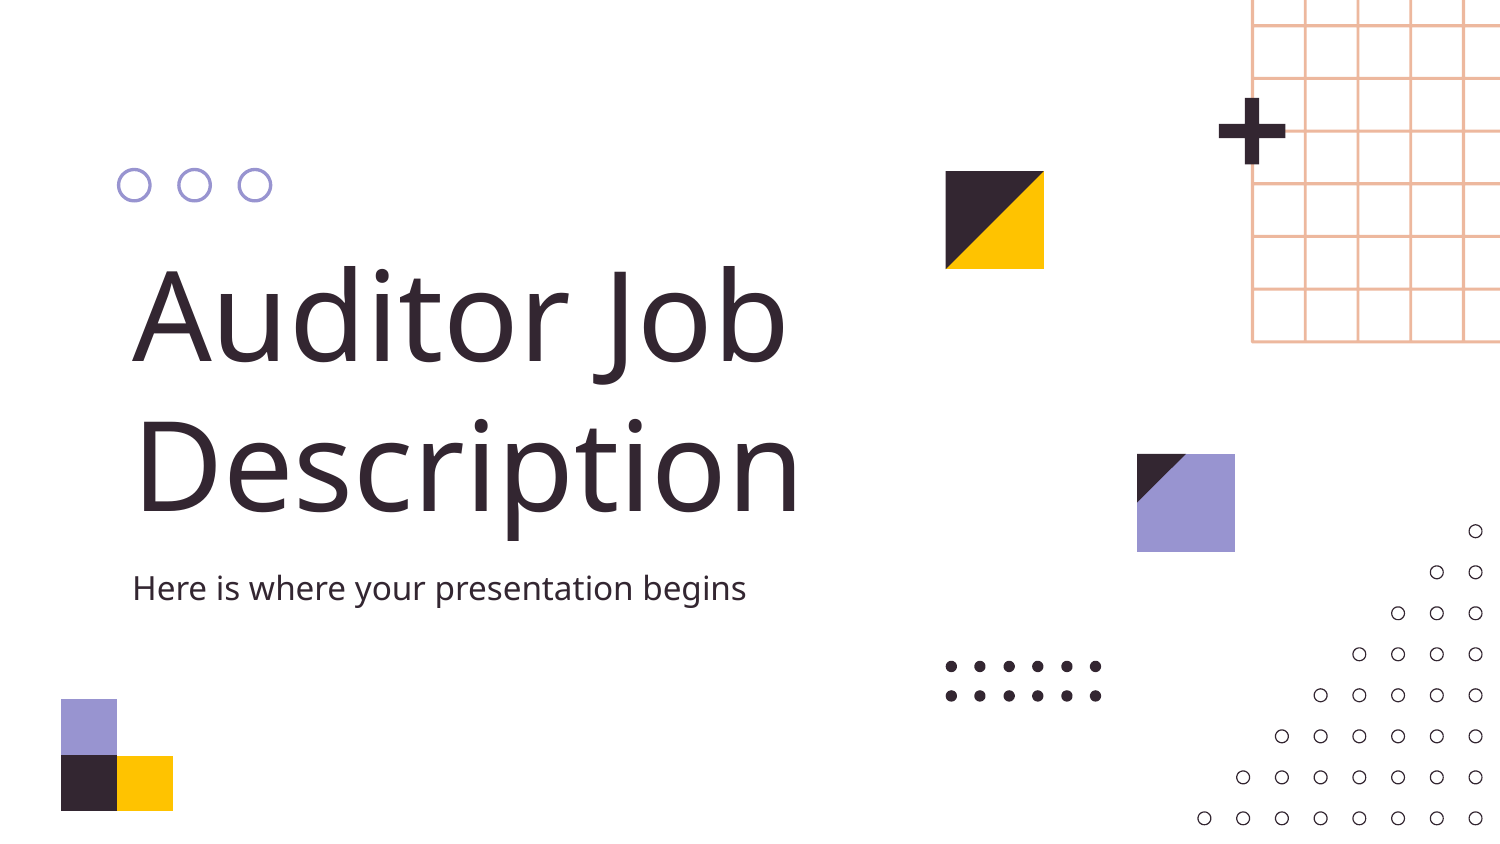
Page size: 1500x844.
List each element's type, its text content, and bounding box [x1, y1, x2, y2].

text_box [1236, 770, 1251, 785]
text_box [945, 170, 1045, 270]
text_box [1089, 690, 1102, 702]
text_box [1429, 811, 1444, 826]
text_box [1313, 729, 1328, 744]
subtitle Here is where your presentation begins [116, 551, 922, 619]
text_box [1429, 729, 1444, 744]
text_box [1032, 660, 1044, 673]
text_box [974, 690, 986, 702]
text_box [1032, 690, 1044, 702]
text_box [1313, 770, 1328, 785]
text_box [1003, 690, 1015, 702]
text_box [1136, 453, 1236, 552]
text_box [945, 690, 957, 702]
text_box [945, 660, 957, 673]
title Auditor Job Description [116, 225, 922, 551]
text_box [1429, 770, 1444, 785]
text_box [1236, 811, 1251, 826]
text_box [1274, 811, 1289, 826]
text_box [1429, 606, 1444, 621]
text_box [1429, 647, 1444, 662]
text_box [1274, 770, 1289, 785]
text_box [1061, 690, 1073, 702]
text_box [1218, 0, 1500, 344]
text_box [1061, 660, 1073, 673]
text_box [1468, 524, 1483, 539]
text_box [1003, 660, 1015, 673]
text_box [177, 167, 213, 203]
text_box [1313, 688, 1328, 703]
text_box [237, 167, 273, 203]
text_box [1274, 729, 1289, 744]
text_box [1429, 688, 1444, 703]
text_box [1313, 811, 1328, 826]
text_box [974, 660, 986, 673]
text_box [1429, 565, 1444, 580]
text_box [116, 167, 152, 203]
text_box [1089, 660, 1102, 673]
